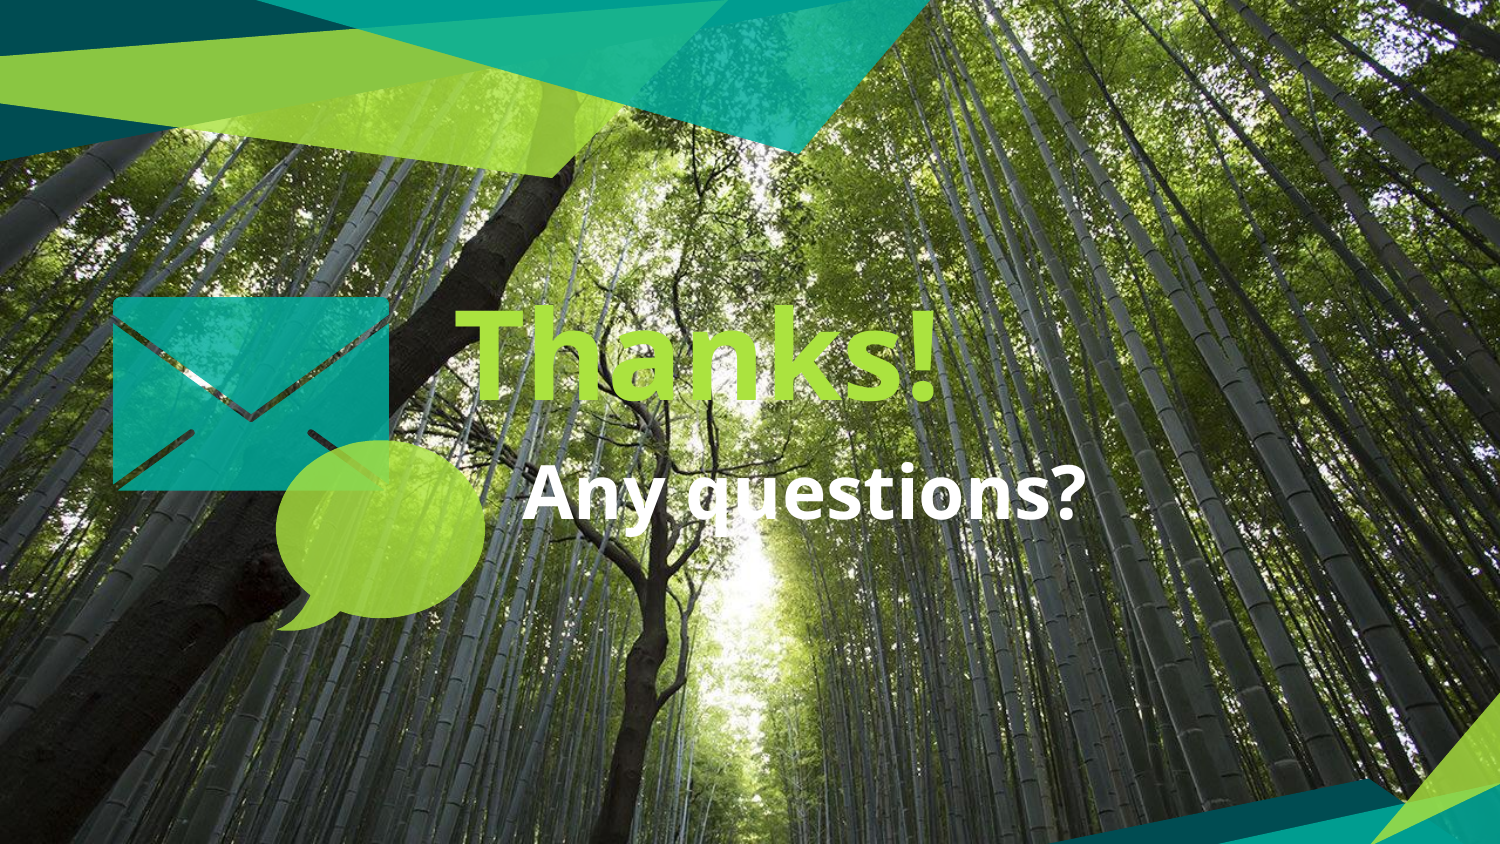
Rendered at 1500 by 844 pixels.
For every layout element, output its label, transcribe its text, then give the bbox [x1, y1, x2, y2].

picture [0, 0, 1500, 844]
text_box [112, 296, 390, 491]
text_box Any questions? [468, 429, 1377, 790]
text_box [275, 441, 486, 631]
text_box Thanks! [438, 260, 1347, 451]
